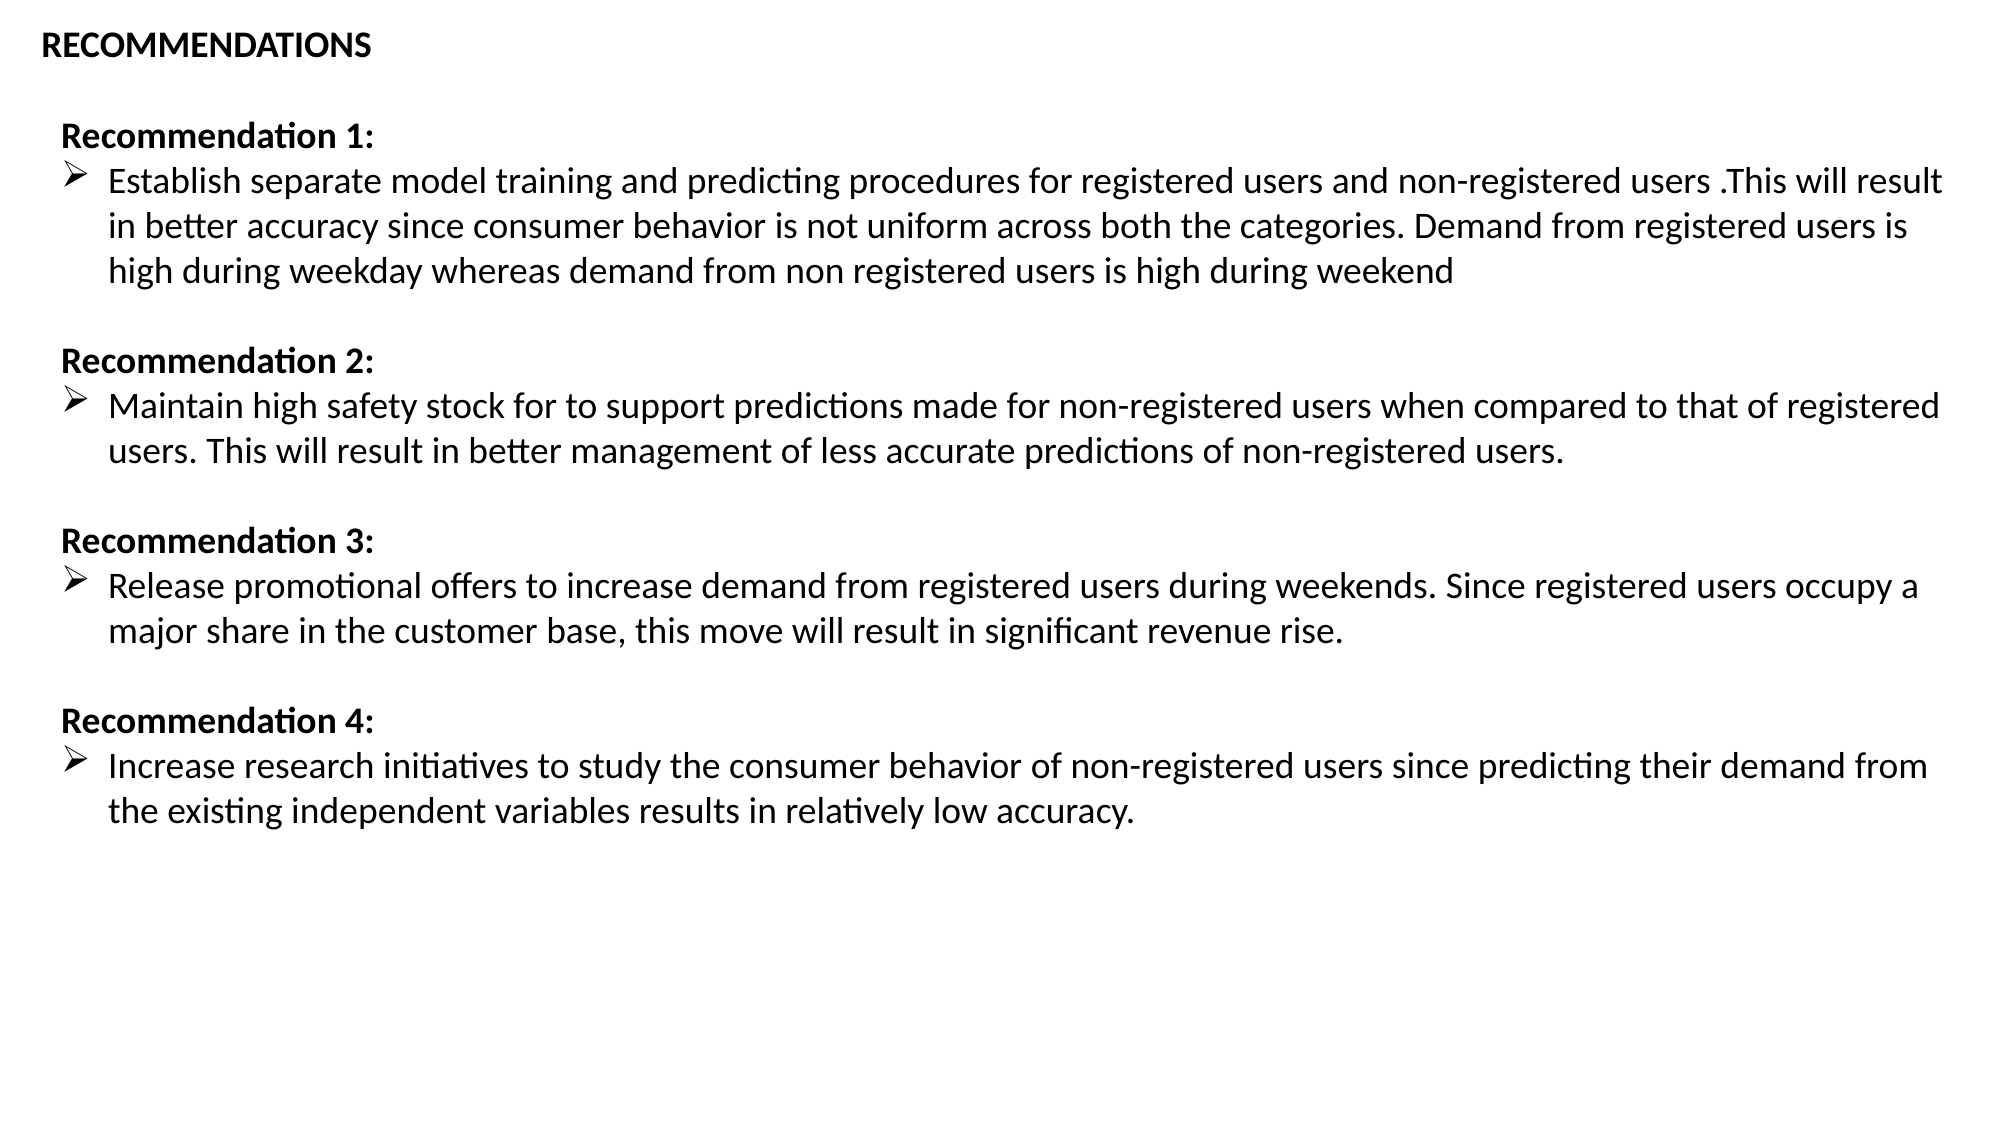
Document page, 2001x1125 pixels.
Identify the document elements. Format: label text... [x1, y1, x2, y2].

text_box RECOMMENDATIONS [26, 12, 457, 73]
text_box Recommendation 1: Establish separate model training and predicting procedures for registered users and non-registered users .This will result in better accuracy since consumer behavior is not uniform across both the categories. Demand from registered users is high during weekday whereas demand from non registered users is high during weekend Recommendation 2: Maintain high safety stock for to support predictions made for non-registered users when compared to that of registered users. This will result in better management of less accurate predictions of non-registered users. Recommendation 3: Release promotional offers to increase demand from registered users during weekends. Since registered users occupy a major share in the customer base, this move will result in significant revenue rise. Recommendation 4: Increase research initiatives to study the consumer behavior of non-registered users since predicting their demand from the existing independent variables results in relatively low accuracy. [46, 104, 1978, 929]
